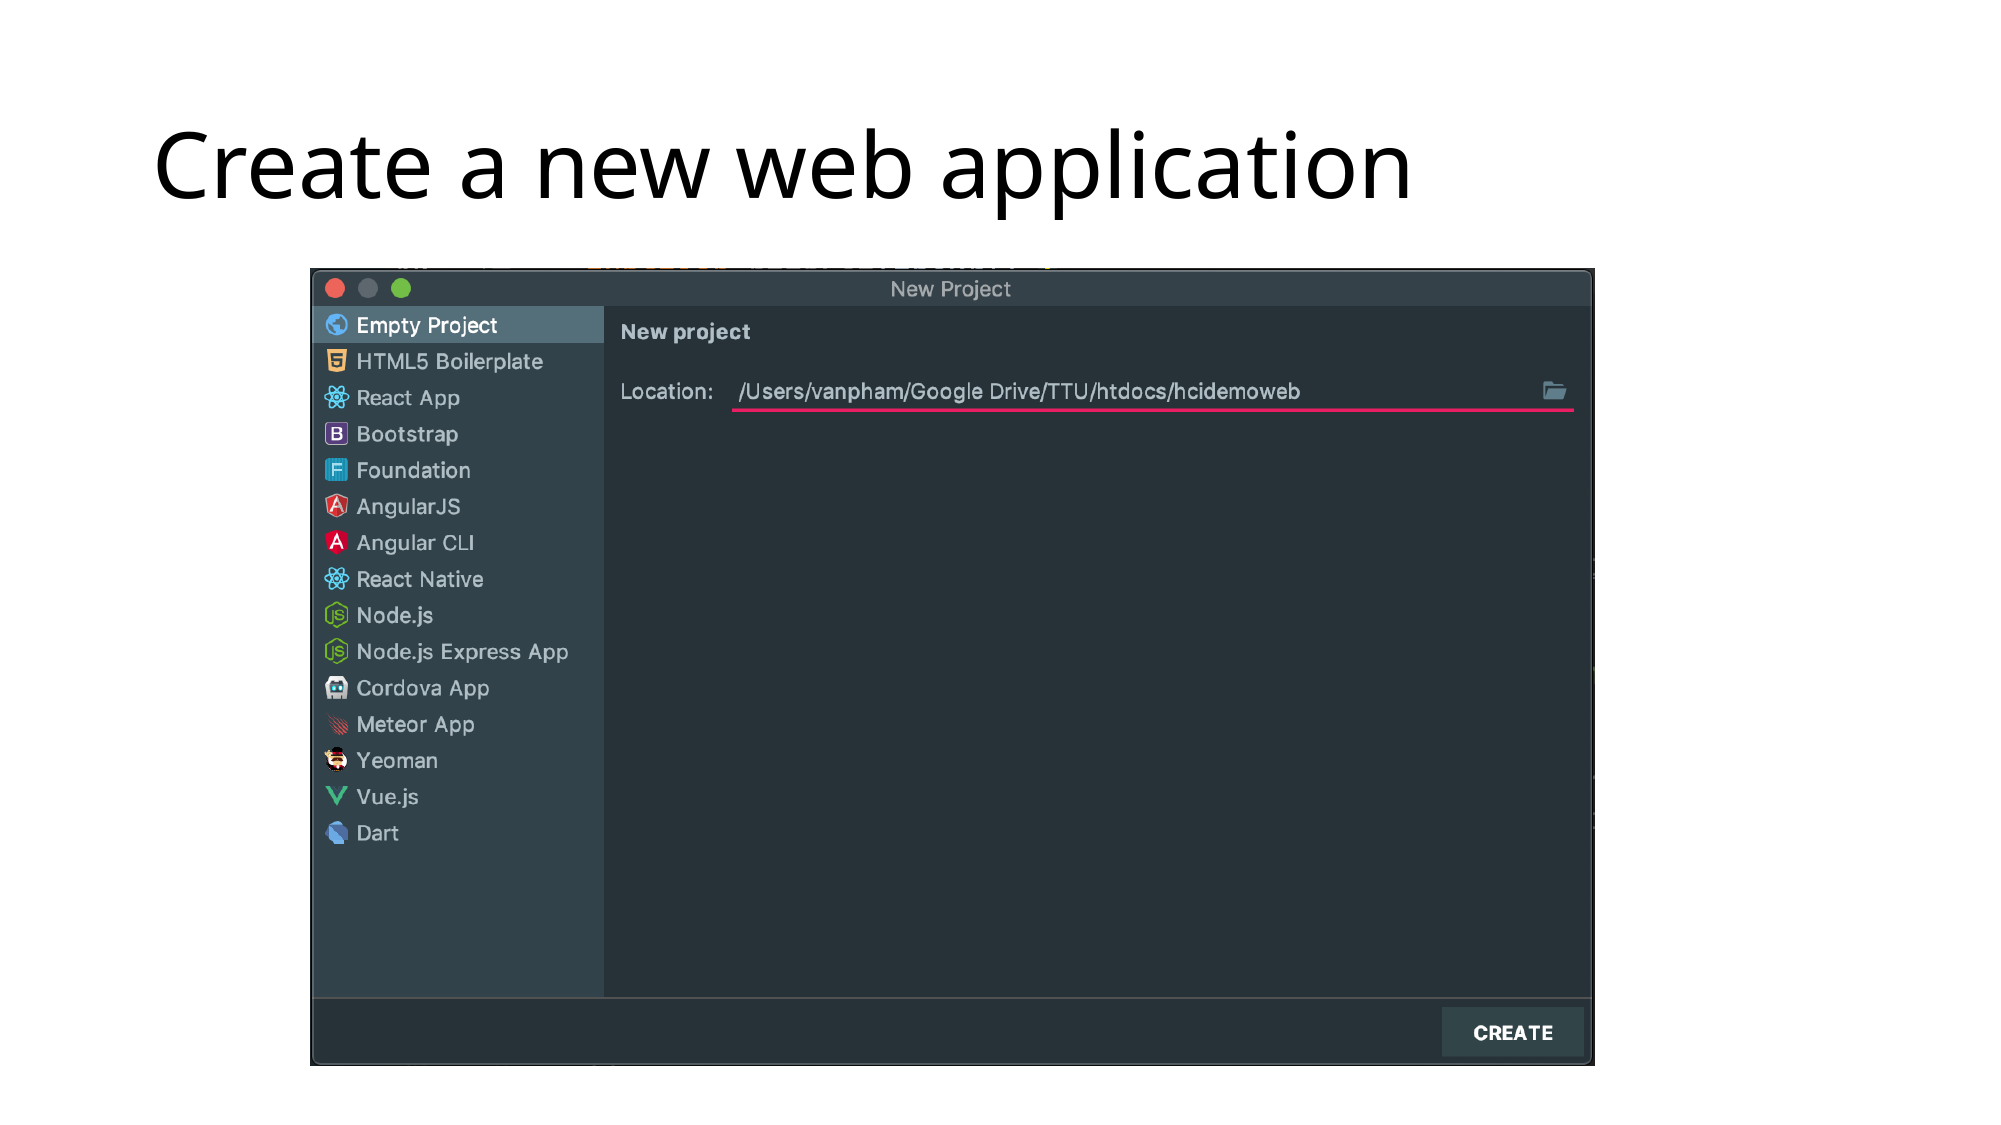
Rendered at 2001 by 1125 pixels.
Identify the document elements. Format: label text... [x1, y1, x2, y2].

picture [310, 268, 1595, 1066]
title Create a new web application [137, 59, 1863, 278]
